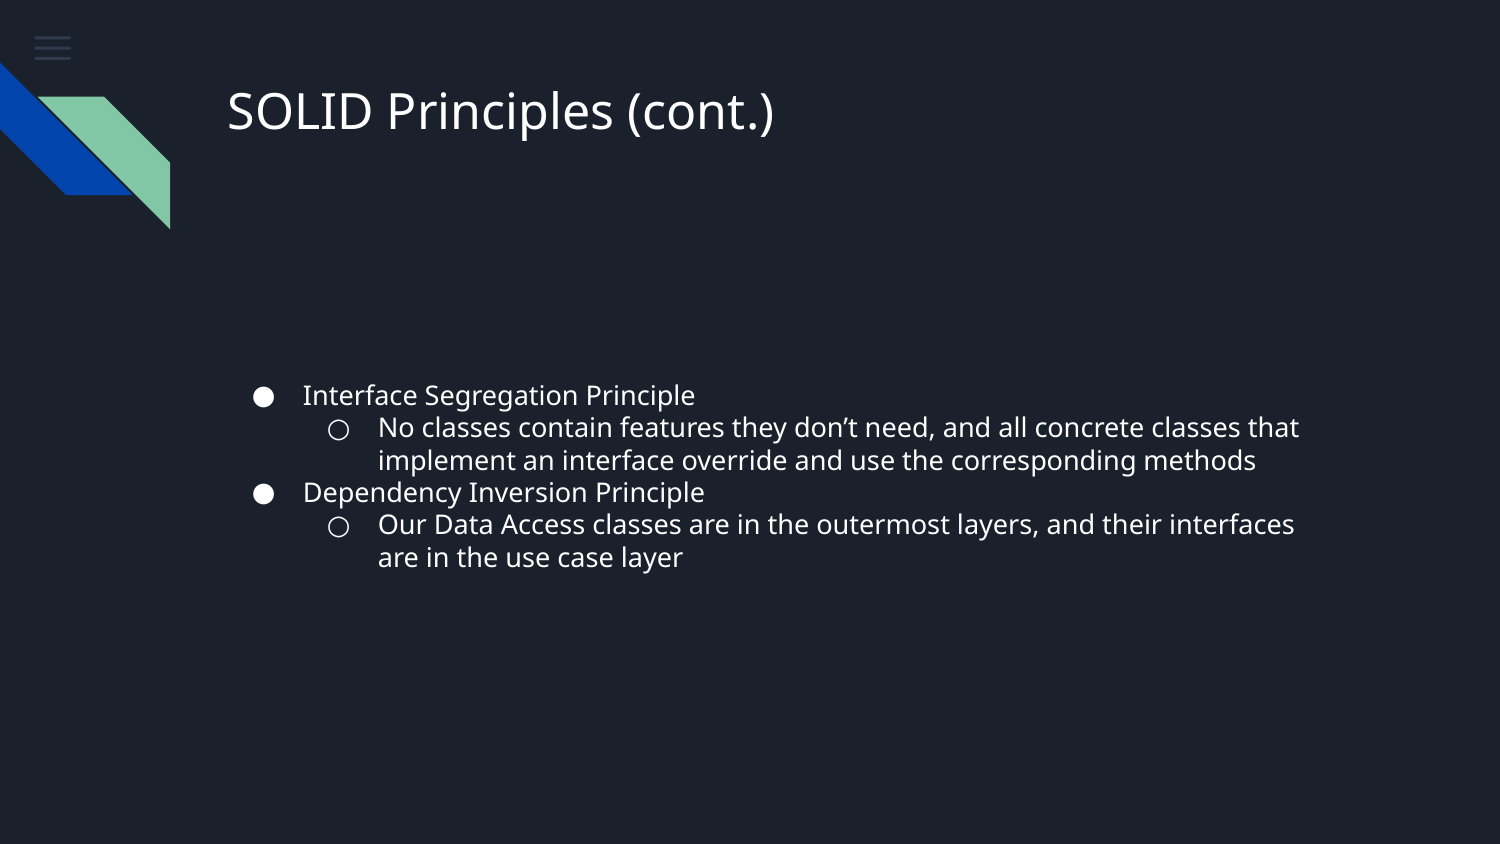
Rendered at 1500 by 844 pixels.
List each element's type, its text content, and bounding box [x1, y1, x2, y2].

title SOLID Principles (cont.) [212, 64, 1368, 215]
text_box Interface Segregation Principle No classes contain features they don’t need, and all concrete classes that implement an interface override and use the corresponding methods Dependency Inversion Principle Our Data Access classes are in the outermost layers, and their interfaces are in the use case layer [212, 214, 1318, 737]
